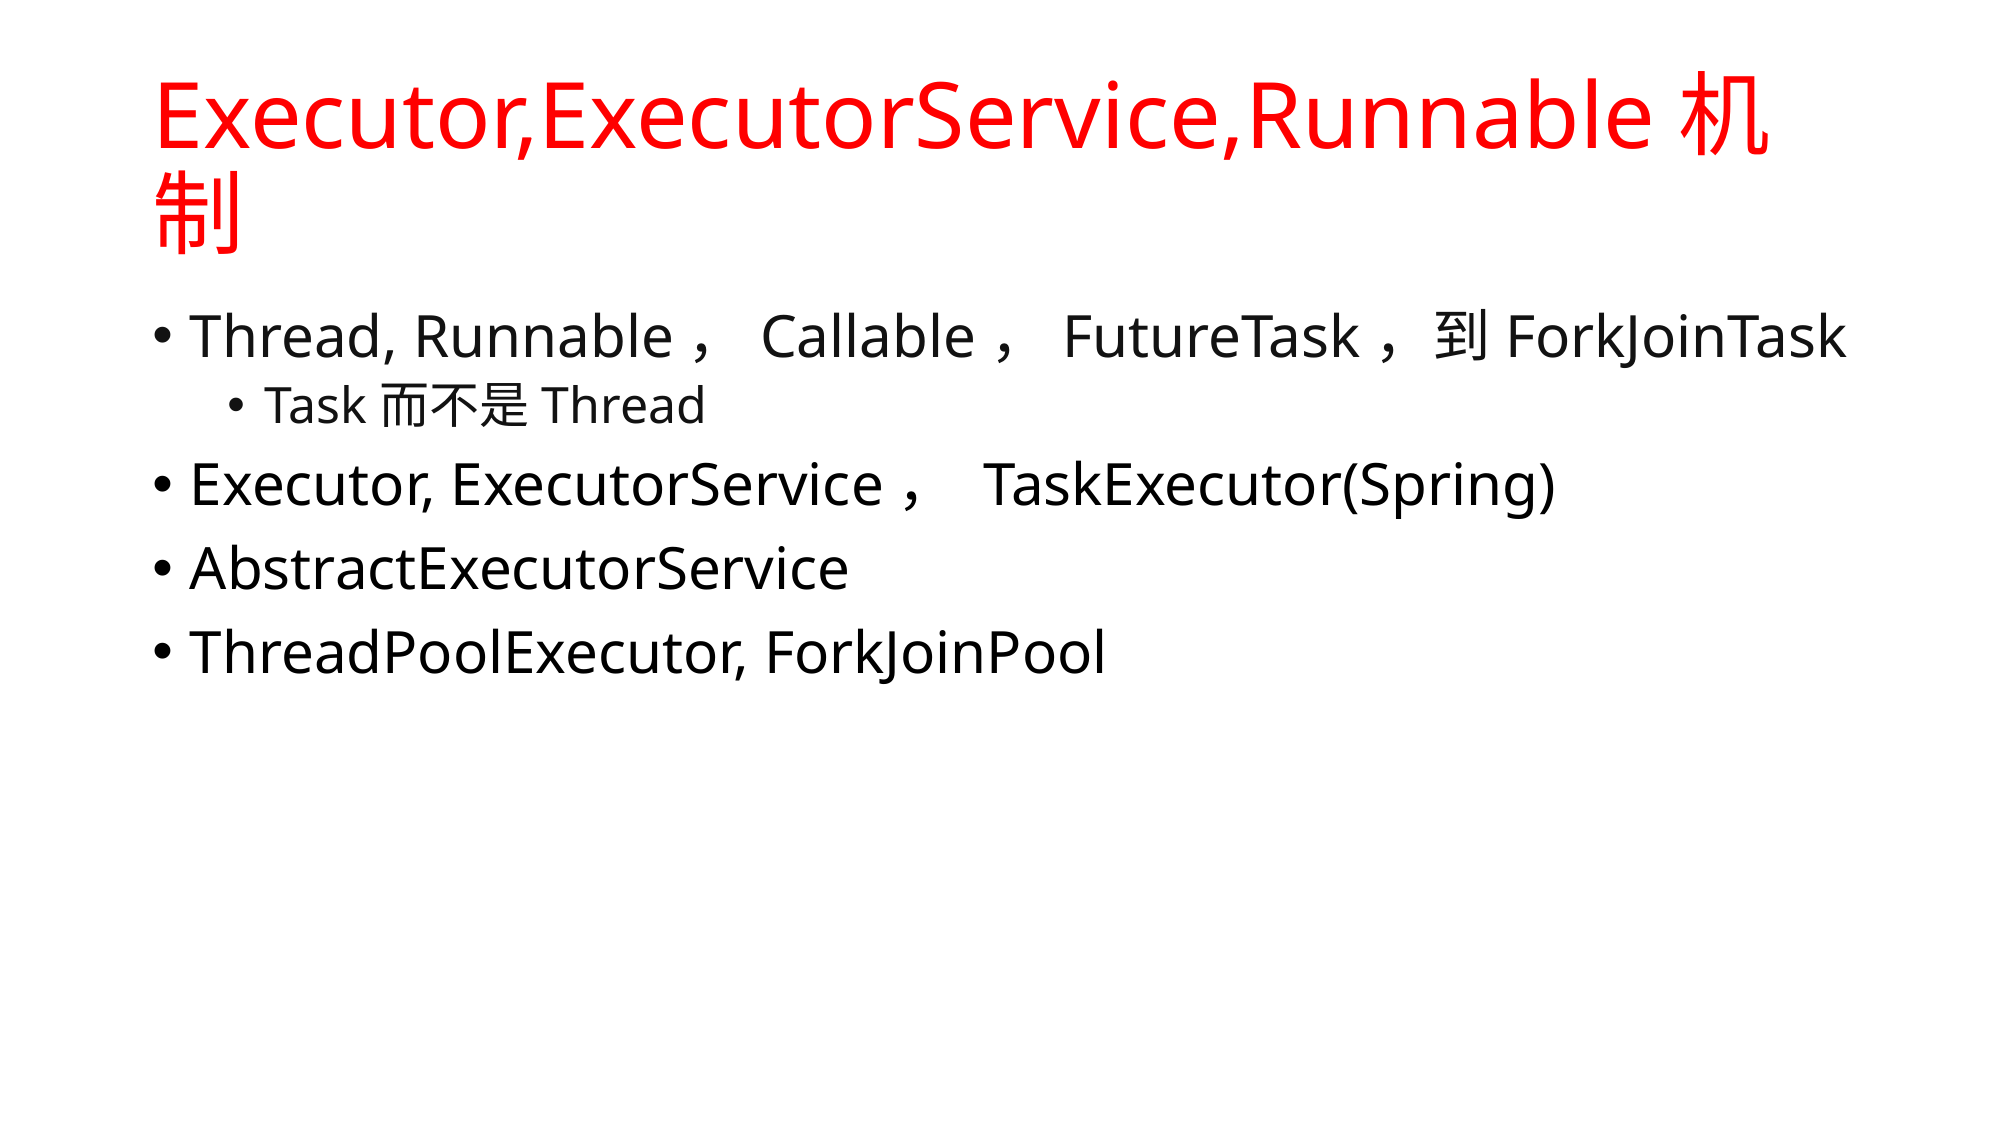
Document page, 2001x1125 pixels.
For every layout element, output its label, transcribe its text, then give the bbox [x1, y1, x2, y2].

title Executor,ExecutorService,Runnable机制 [137, 59, 1863, 278]
list Thread, Runnable，Callable，FutureTask，到ForkJoinTask Task而不是Thread Executor, ExecutorService， TaskExecutor(Spring) AbstractExecutorService ThreadPoolExecutor, ForkJoinPool [137, 299, 1863, 1014]
